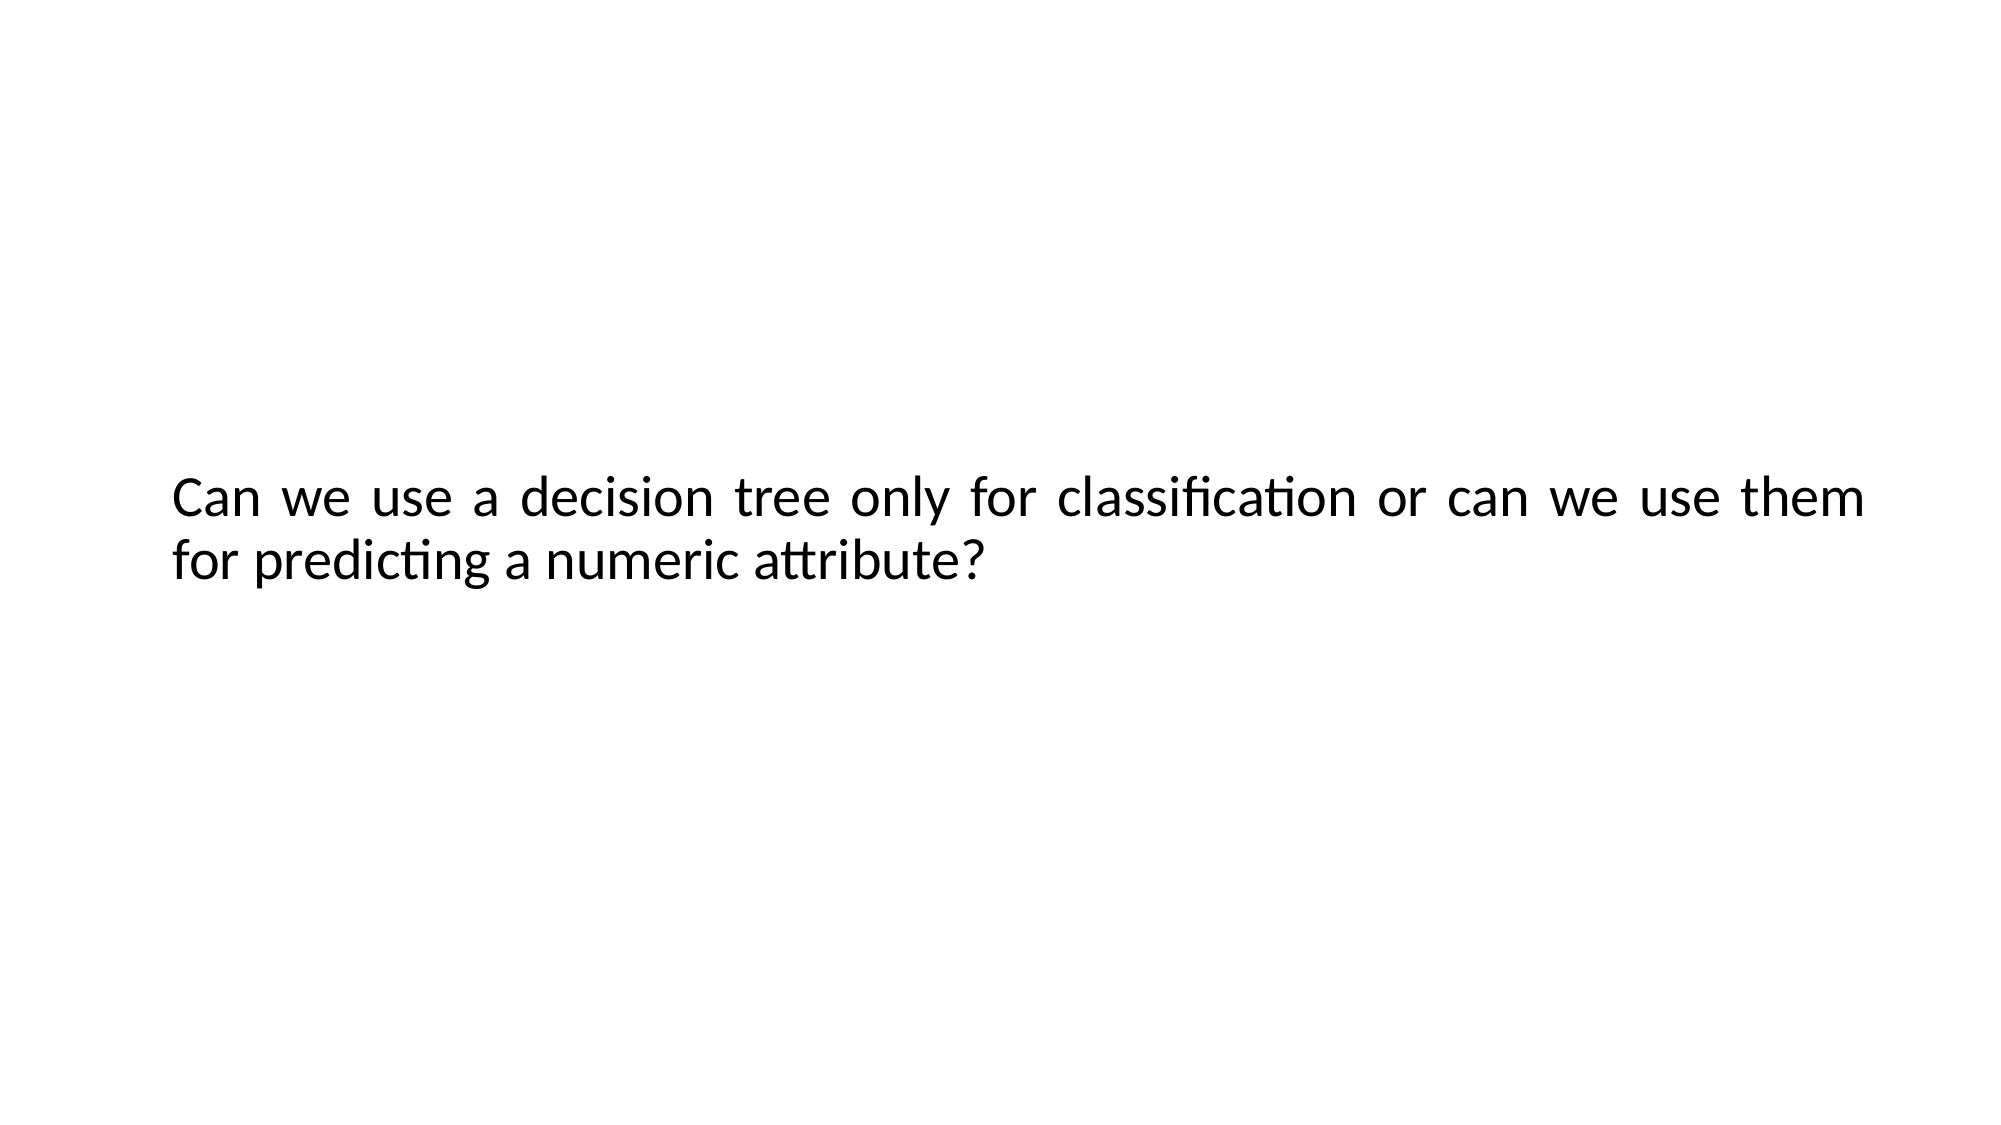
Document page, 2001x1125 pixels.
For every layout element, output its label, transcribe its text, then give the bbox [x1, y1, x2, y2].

list Can we use a decision tree only for classification or can we use them for predicting a numeric attribute? [157, 458, 1883, 605]
